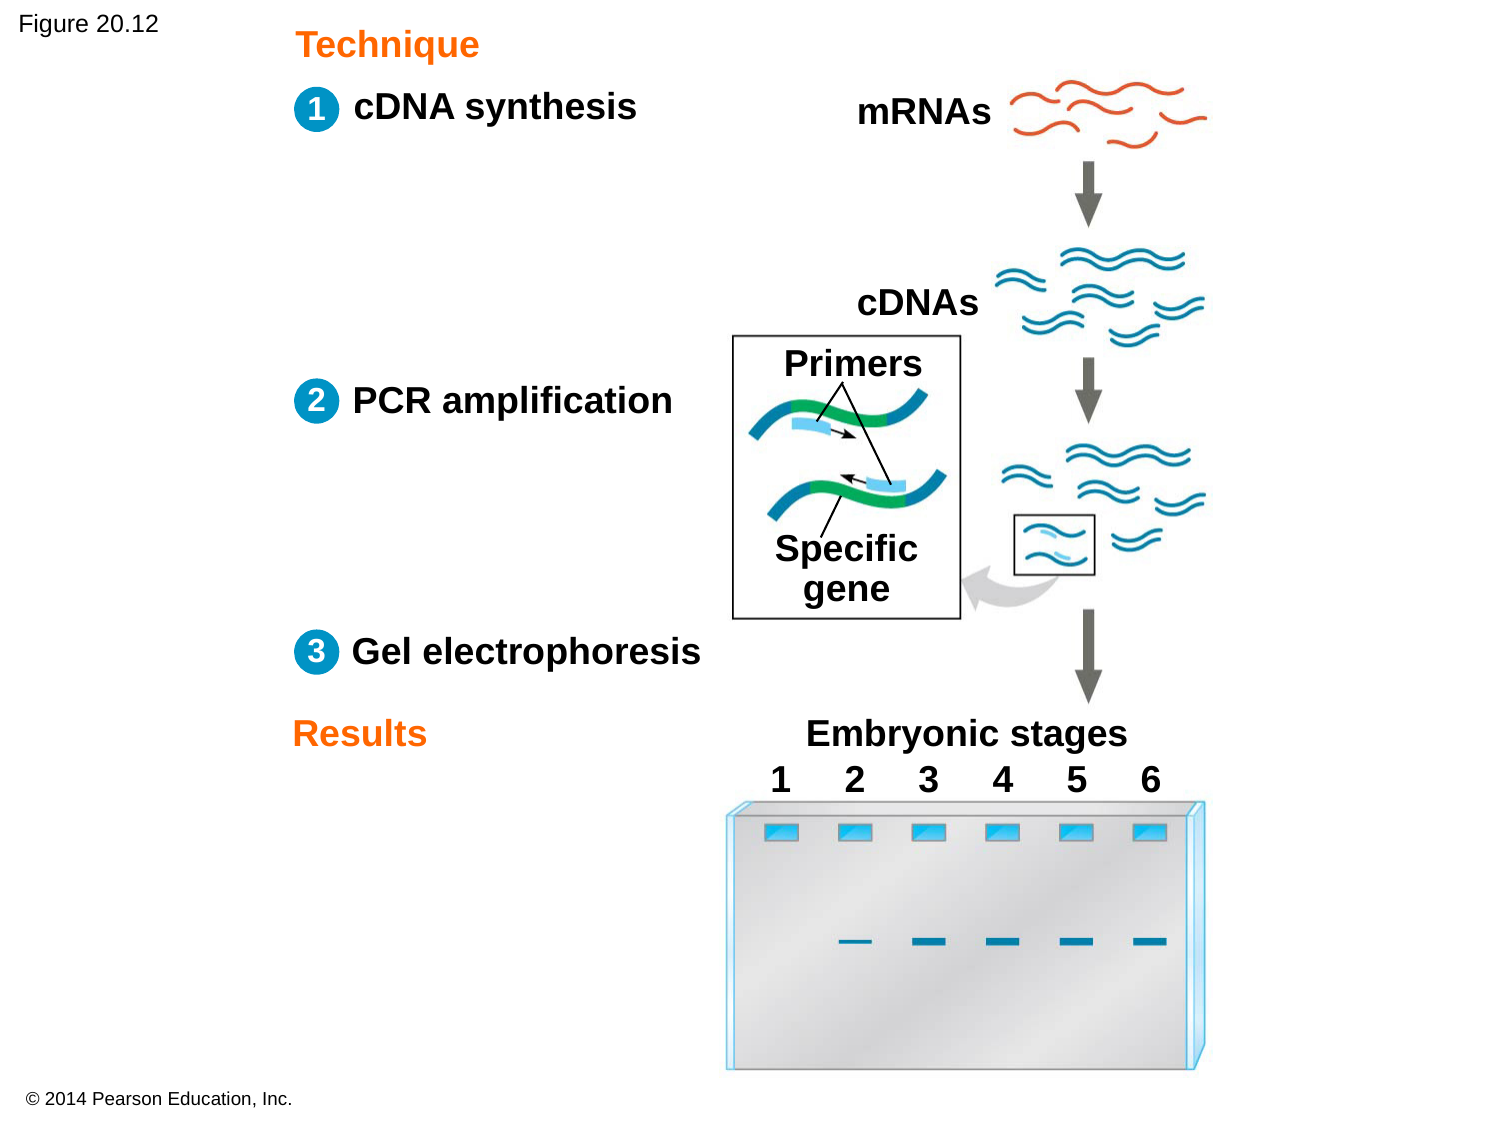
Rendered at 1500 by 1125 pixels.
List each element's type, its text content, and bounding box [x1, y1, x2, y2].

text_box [294, 629, 339, 675]
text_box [294, 86, 339, 132]
title Figure 20.12 [3, 0, 930, 50]
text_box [294, 378, 339, 424]
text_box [816, 381, 844, 422]
picture [286, 21, 1214, 1079]
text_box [820, 495, 842, 538]
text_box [841, 382, 892, 485]
